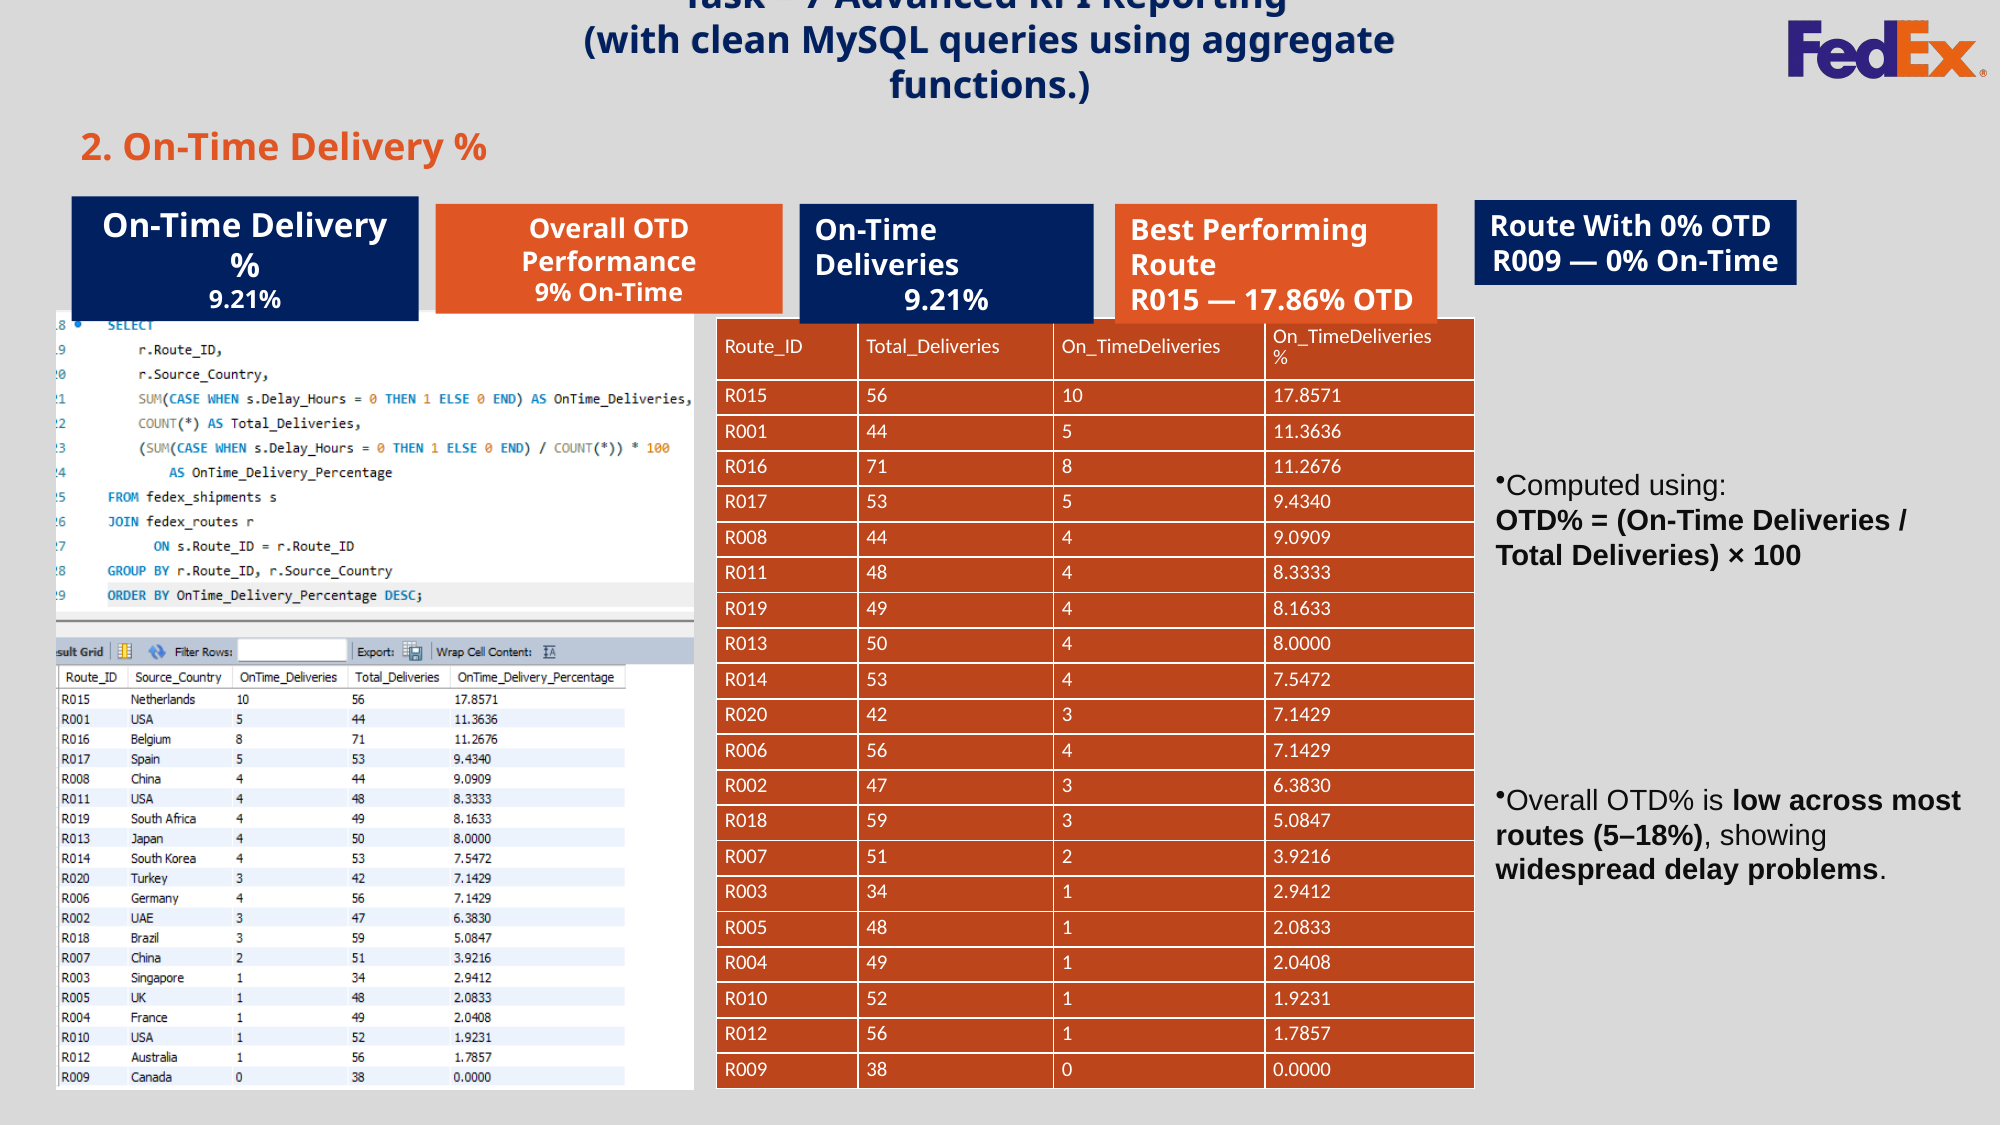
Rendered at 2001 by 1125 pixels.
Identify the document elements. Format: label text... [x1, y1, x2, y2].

text_box Overall OTD Performance 9% On-Time [435, 203, 783, 314]
table_cell 7.1429 [1266, 700, 1474, 733]
table_cell R018 [717, 806, 857, 840]
table_cell 3.9216 [1266, 841, 1474, 875]
table_header Total_Deliveries [859, 324, 1053, 379]
table_cell 4 [1054, 735, 1264, 769]
table_cell 56 [859, 735, 1053, 769]
table_cell 3 [1054, 806, 1264, 840]
table_cell R017 [717, 487, 857, 521]
text_box Route With 0% OTD R009 — 0% On-Time [1474, 200, 1797, 285]
table_cell 56 [859, 1019, 1053, 1052]
table_header Route_ID [717, 319, 857, 379]
table_cell 5.0847 [1266, 806, 1474, 840]
picture [1788, 20, 1987, 79]
table_header On_TimeDeliveries [1054, 319, 1264, 379]
table_cell R020 [717, 700, 857, 733]
table_cell 49 [859, 593, 1053, 627]
table_cell 0.0000 [1266, 1054, 1474, 1088]
table_cell 42 [859, 700, 1053, 733]
table_cell 8.3333 [1266, 558, 1474, 592]
table_cell 1 [1054, 983, 1264, 1017]
table_cell 56 [859, 381, 1053, 414]
table_cell R015 [717, 381, 857, 414]
table_cell 1 [1054, 912, 1264, 946]
table_cell 53 [859, 487, 1053, 521]
text_box On-Time Delivery % 9.21% [71, 196, 419, 310]
table_cell 1 [1054, 948, 1264, 981]
table_cell 34 [859, 877, 1053, 911]
table_cell R019 [717, 593, 857, 627]
table_cell R009 [717, 1054, 857, 1088]
table_cell R013 [717, 629, 857, 662]
table_cell 8 [1054, 452, 1264, 485]
table_cell 10 [1054, 381, 1264, 414]
table_cell 2 [1054, 841, 1264, 875]
table_cell 11.3636 [1266, 416, 1474, 450]
table_cell 4 [1054, 523, 1264, 556]
table_cell R002 [717, 771, 857, 804]
table_cell 5 [1054, 487, 1264, 521]
table_cell 8.1633 [1266, 593, 1474, 627]
table_cell R016 [717, 452, 857, 485]
table_cell 3 [1054, 700, 1264, 733]
table_header On_TimeDeliveries % [1266, 319, 1474, 379]
text_box Best Performing Route R015 — 17.86% OTD [1115, 203, 1438, 324]
table_cell 1 [1054, 1019, 1264, 1052]
table_cell R007 [717, 841, 857, 875]
table_cell 1 [1054, 877, 1264, 911]
table_cell R012 [717, 1019, 857, 1052]
table_cell 38 [859, 1054, 1053, 1088]
table_cell R003 [717, 877, 857, 911]
table_cell 11.2676 [1266, 452, 1474, 485]
picture [56, 310, 694, 1090]
table_cell 51 [859, 841, 1053, 875]
table_cell 50 [859, 629, 1053, 662]
table_cell 49 [859, 948, 1053, 981]
table_cell R005 [717, 912, 857, 946]
table_cell 1.7857 [1266, 1019, 1474, 1052]
table_cell 7.1429 [1266, 735, 1474, 769]
table_cell R014 [717, 664, 857, 698]
table_cell 4 [1054, 664, 1264, 698]
table_cell 8.0000 [1266, 629, 1474, 662]
table_cell 47 [859, 771, 1053, 804]
text_box 2. On-Time Delivery % [65, 115, 1014, 176]
table_cell R006 [717, 735, 857, 769]
table_cell 9.4340 [1266, 487, 1474, 521]
table_cell R008 [717, 523, 857, 556]
text_box Computed using: OTD% = (On-Time Deliveries / Total Deliveries) × 100 Overall OTD% is low across most routes (5–18%), showing widespread delay problems. [1480, 458, 1987, 894]
table_cell 9.0909 [1266, 523, 1474, 556]
table_cell R010 [717, 983, 857, 1017]
table_cell 5 [1054, 416, 1264, 450]
table_cell 4 [1054, 593, 1264, 627]
table_cell R011 [717, 558, 857, 592]
table_cell 6.3830 [1266, 771, 1474, 804]
table_cell 48 [859, 912, 1053, 946]
table_cell 0 [1054, 1054, 1264, 1088]
text_box On-Time Deliveries 9.21% [799, 203, 1094, 324]
table_cell 1.9231 [1266, 983, 1474, 1017]
table_cell 2.0408 [1266, 948, 1474, 981]
table_cell 44 [859, 523, 1053, 556]
table_cell 59 [859, 806, 1053, 840]
table_cell 4 [1054, 629, 1264, 662]
table_cell 2.9412 [1266, 877, 1474, 911]
text_box Task – 7 Advanced KPI Reporting (with clean MySQL queries using aggregate functions.) [482, 35, 1498, 114]
table_cell R001 [717, 416, 857, 450]
table_cell 71 [859, 452, 1053, 485]
table_cell 4 [1054, 558, 1264, 592]
table_cell 3 [1054, 771, 1264, 804]
table_cell 17.8571 [1266, 381, 1474, 414]
table_cell 2.0833 [1266, 912, 1474, 946]
table_cell R004 [717, 948, 857, 981]
table_cell 48 [859, 558, 1053, 592]
table_cell 7.5472 [1266, 664, 1474, 698]
table_cell 52 [859, 983, 1053, 1017]
table_cell 53 [859, 664, 1053, 698]
table_cell 44 [859, 416, 1053, 450]
